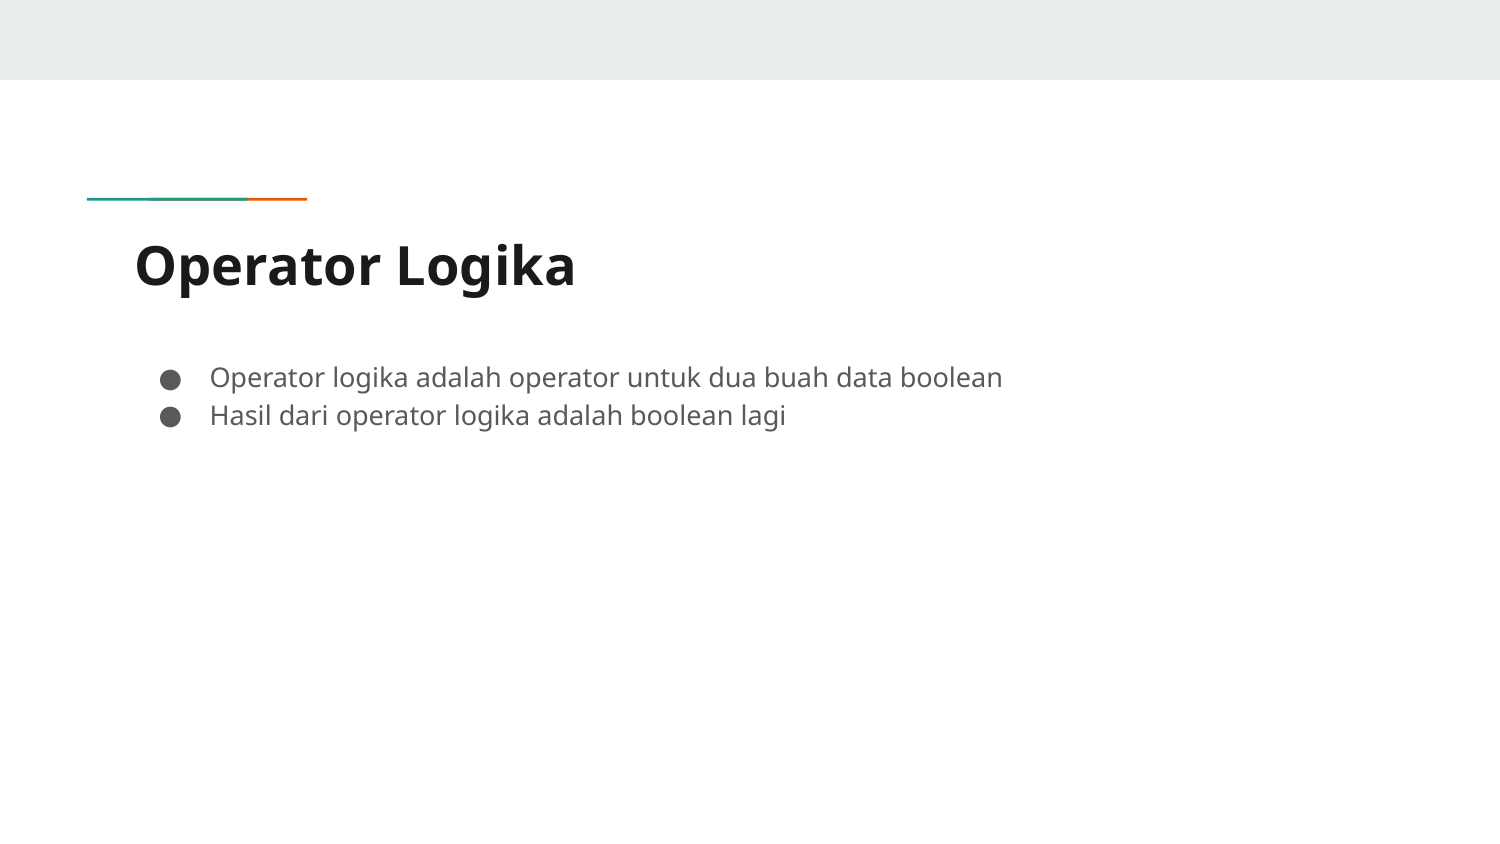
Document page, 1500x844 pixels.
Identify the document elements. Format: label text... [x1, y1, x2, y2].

title Operator Logika [119, 216, 1381, 305]
list Operator logika adalah operator untuk dua buah data boolean Hasil dari operator logika adalah boolean lagi [119, 341, 1381, 712]
